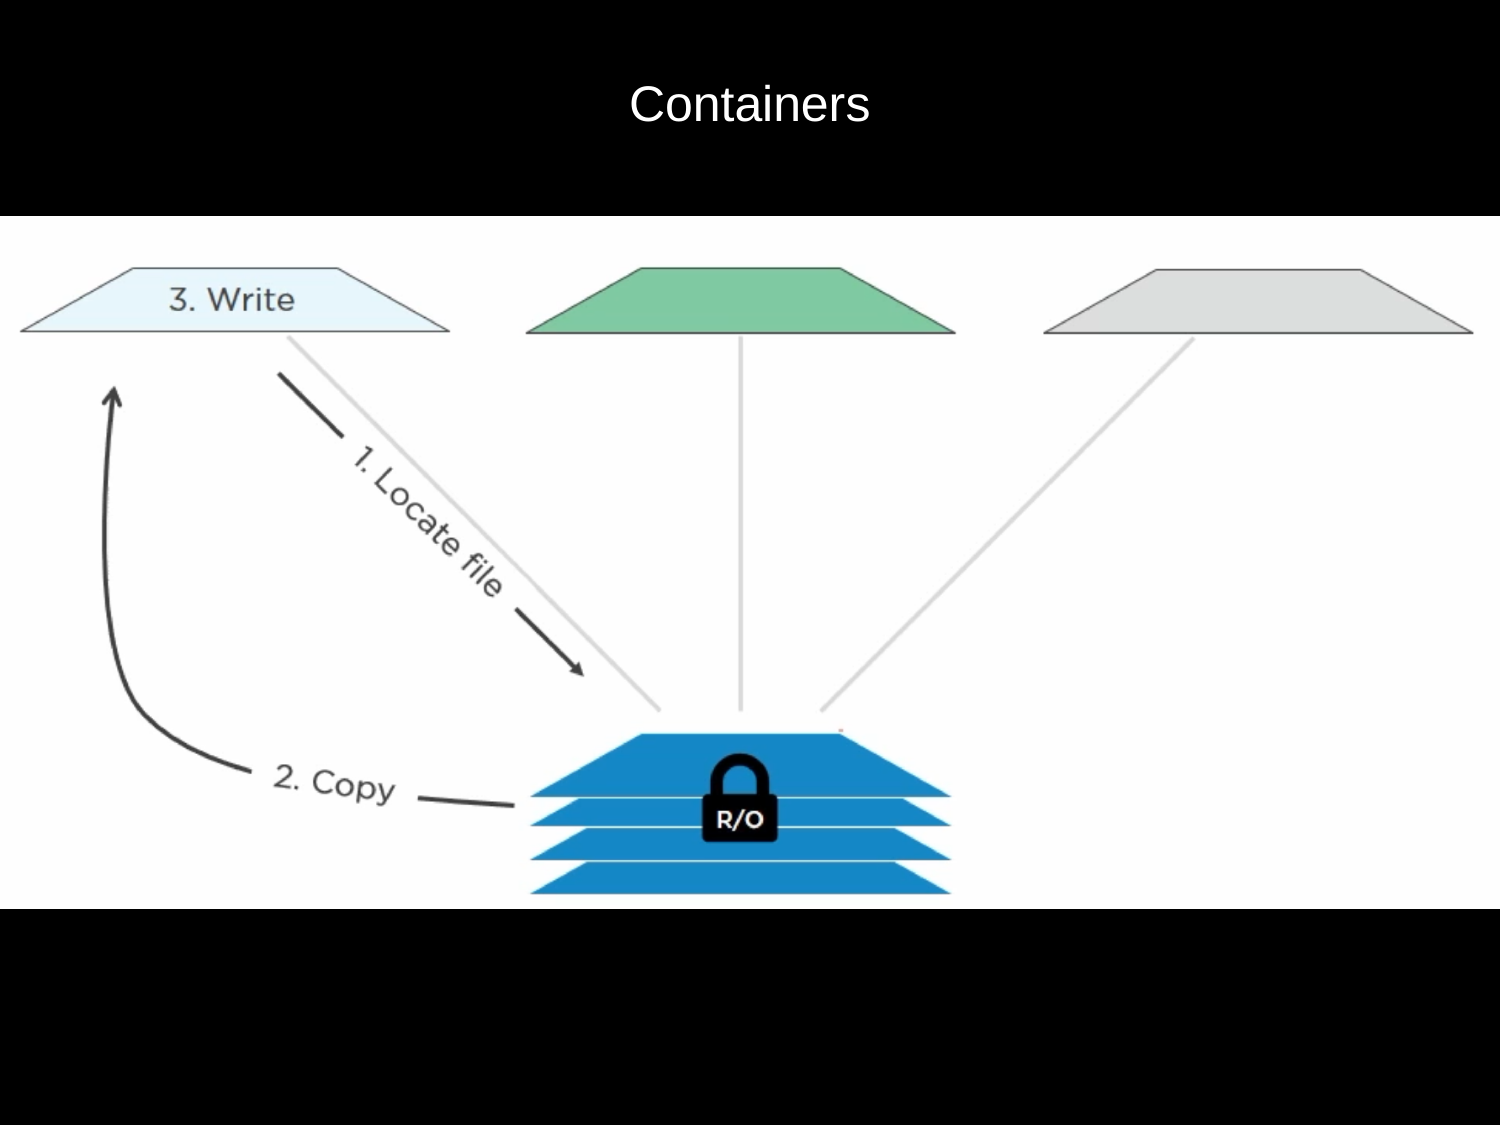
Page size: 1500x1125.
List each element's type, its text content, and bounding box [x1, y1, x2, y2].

text_box Containers [500, 63, 1000, 151]
picture [0, 216, 1500, 909]
